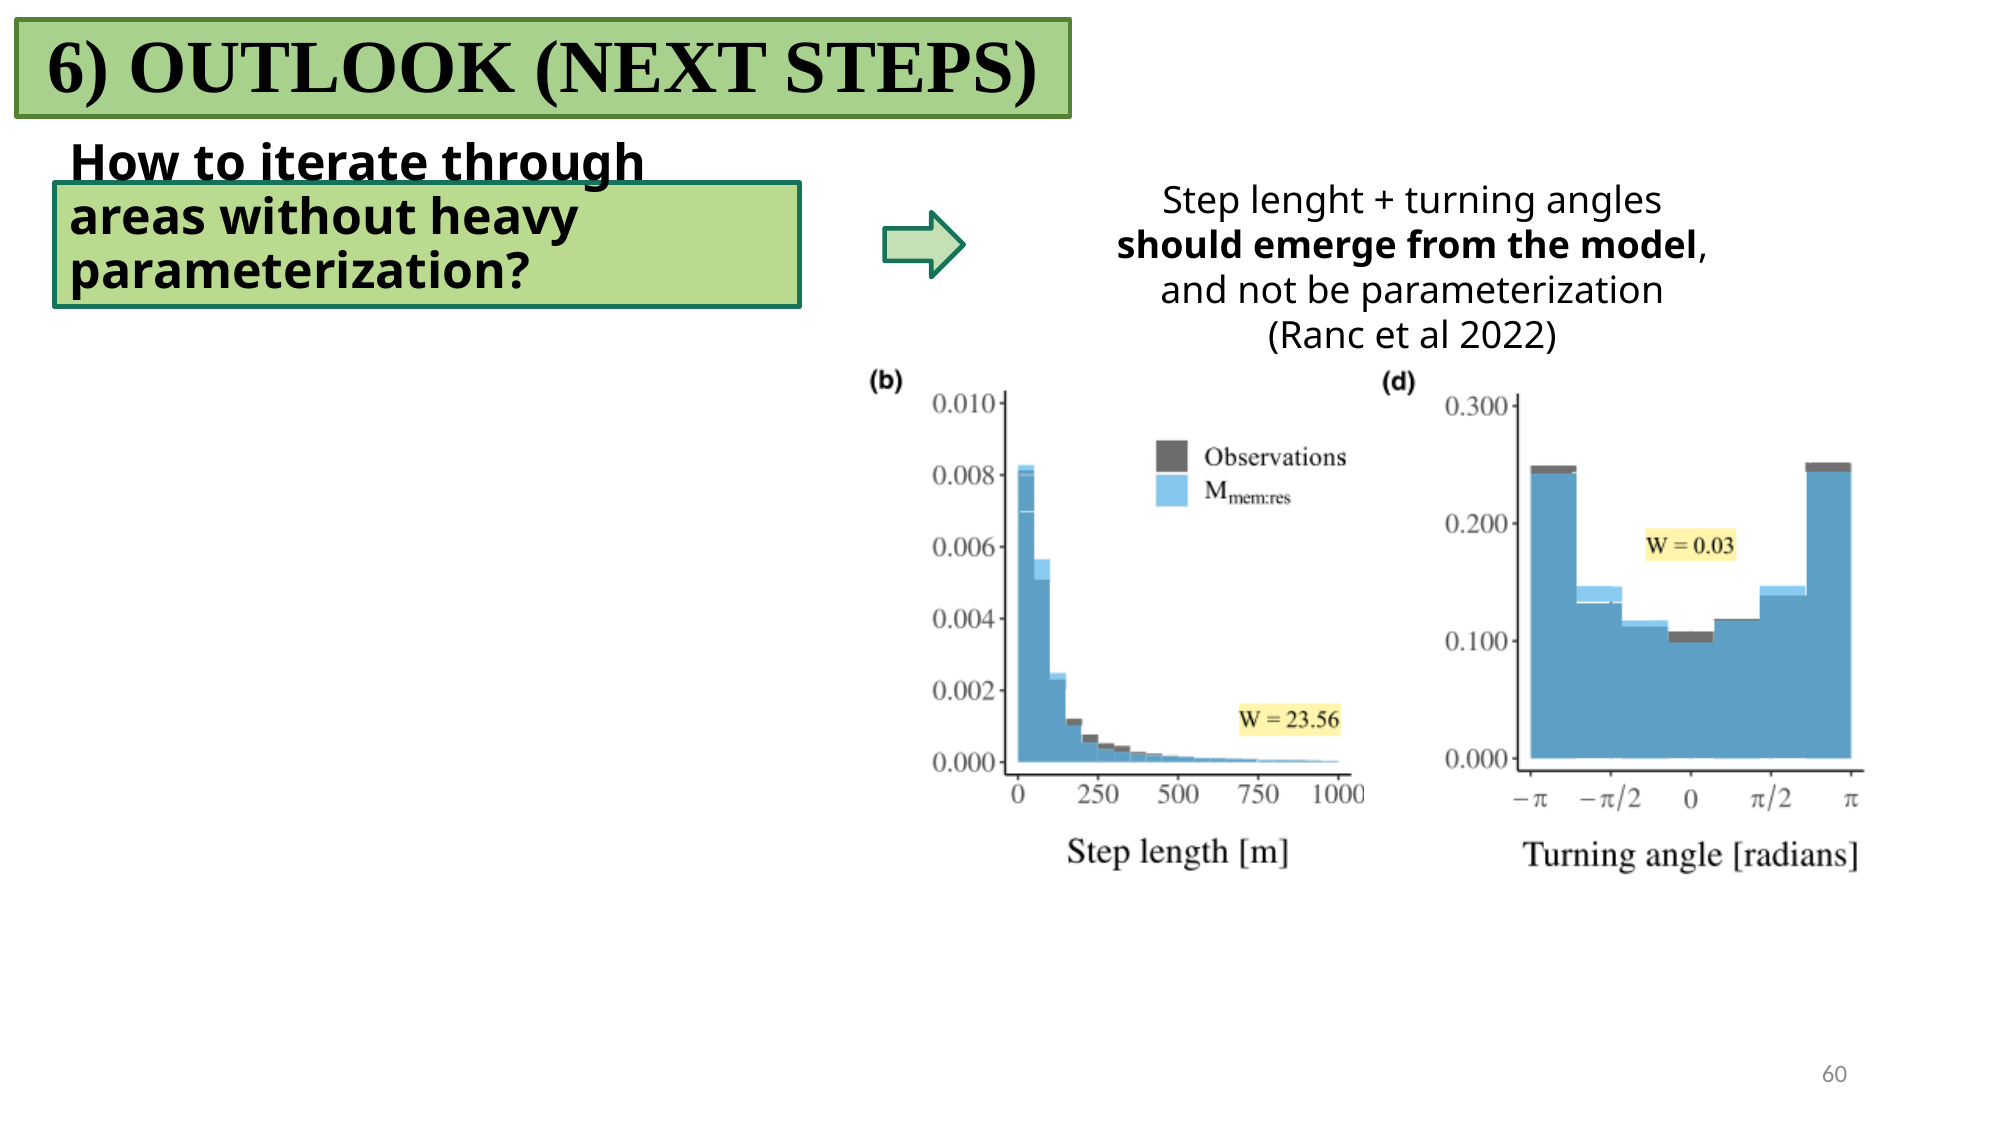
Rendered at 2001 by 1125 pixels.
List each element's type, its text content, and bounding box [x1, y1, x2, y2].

text_box 6) OUTLOOK (NEXT STEPS) [16, 19, 1070, 117]
text_box Step lenght + turning angles should emerge from the model, and not be parameterization (Ranc et al 2022) [1095, 168, 1730, 347]
text_box [884, 212, 964, 278]
slide_number 60 [1412, 1042, 1863, 1103]
text_box How to iterate through areas without heavy parameterization? [54, 182, 800, 307]
picture [842, 347, 1976, 889]
